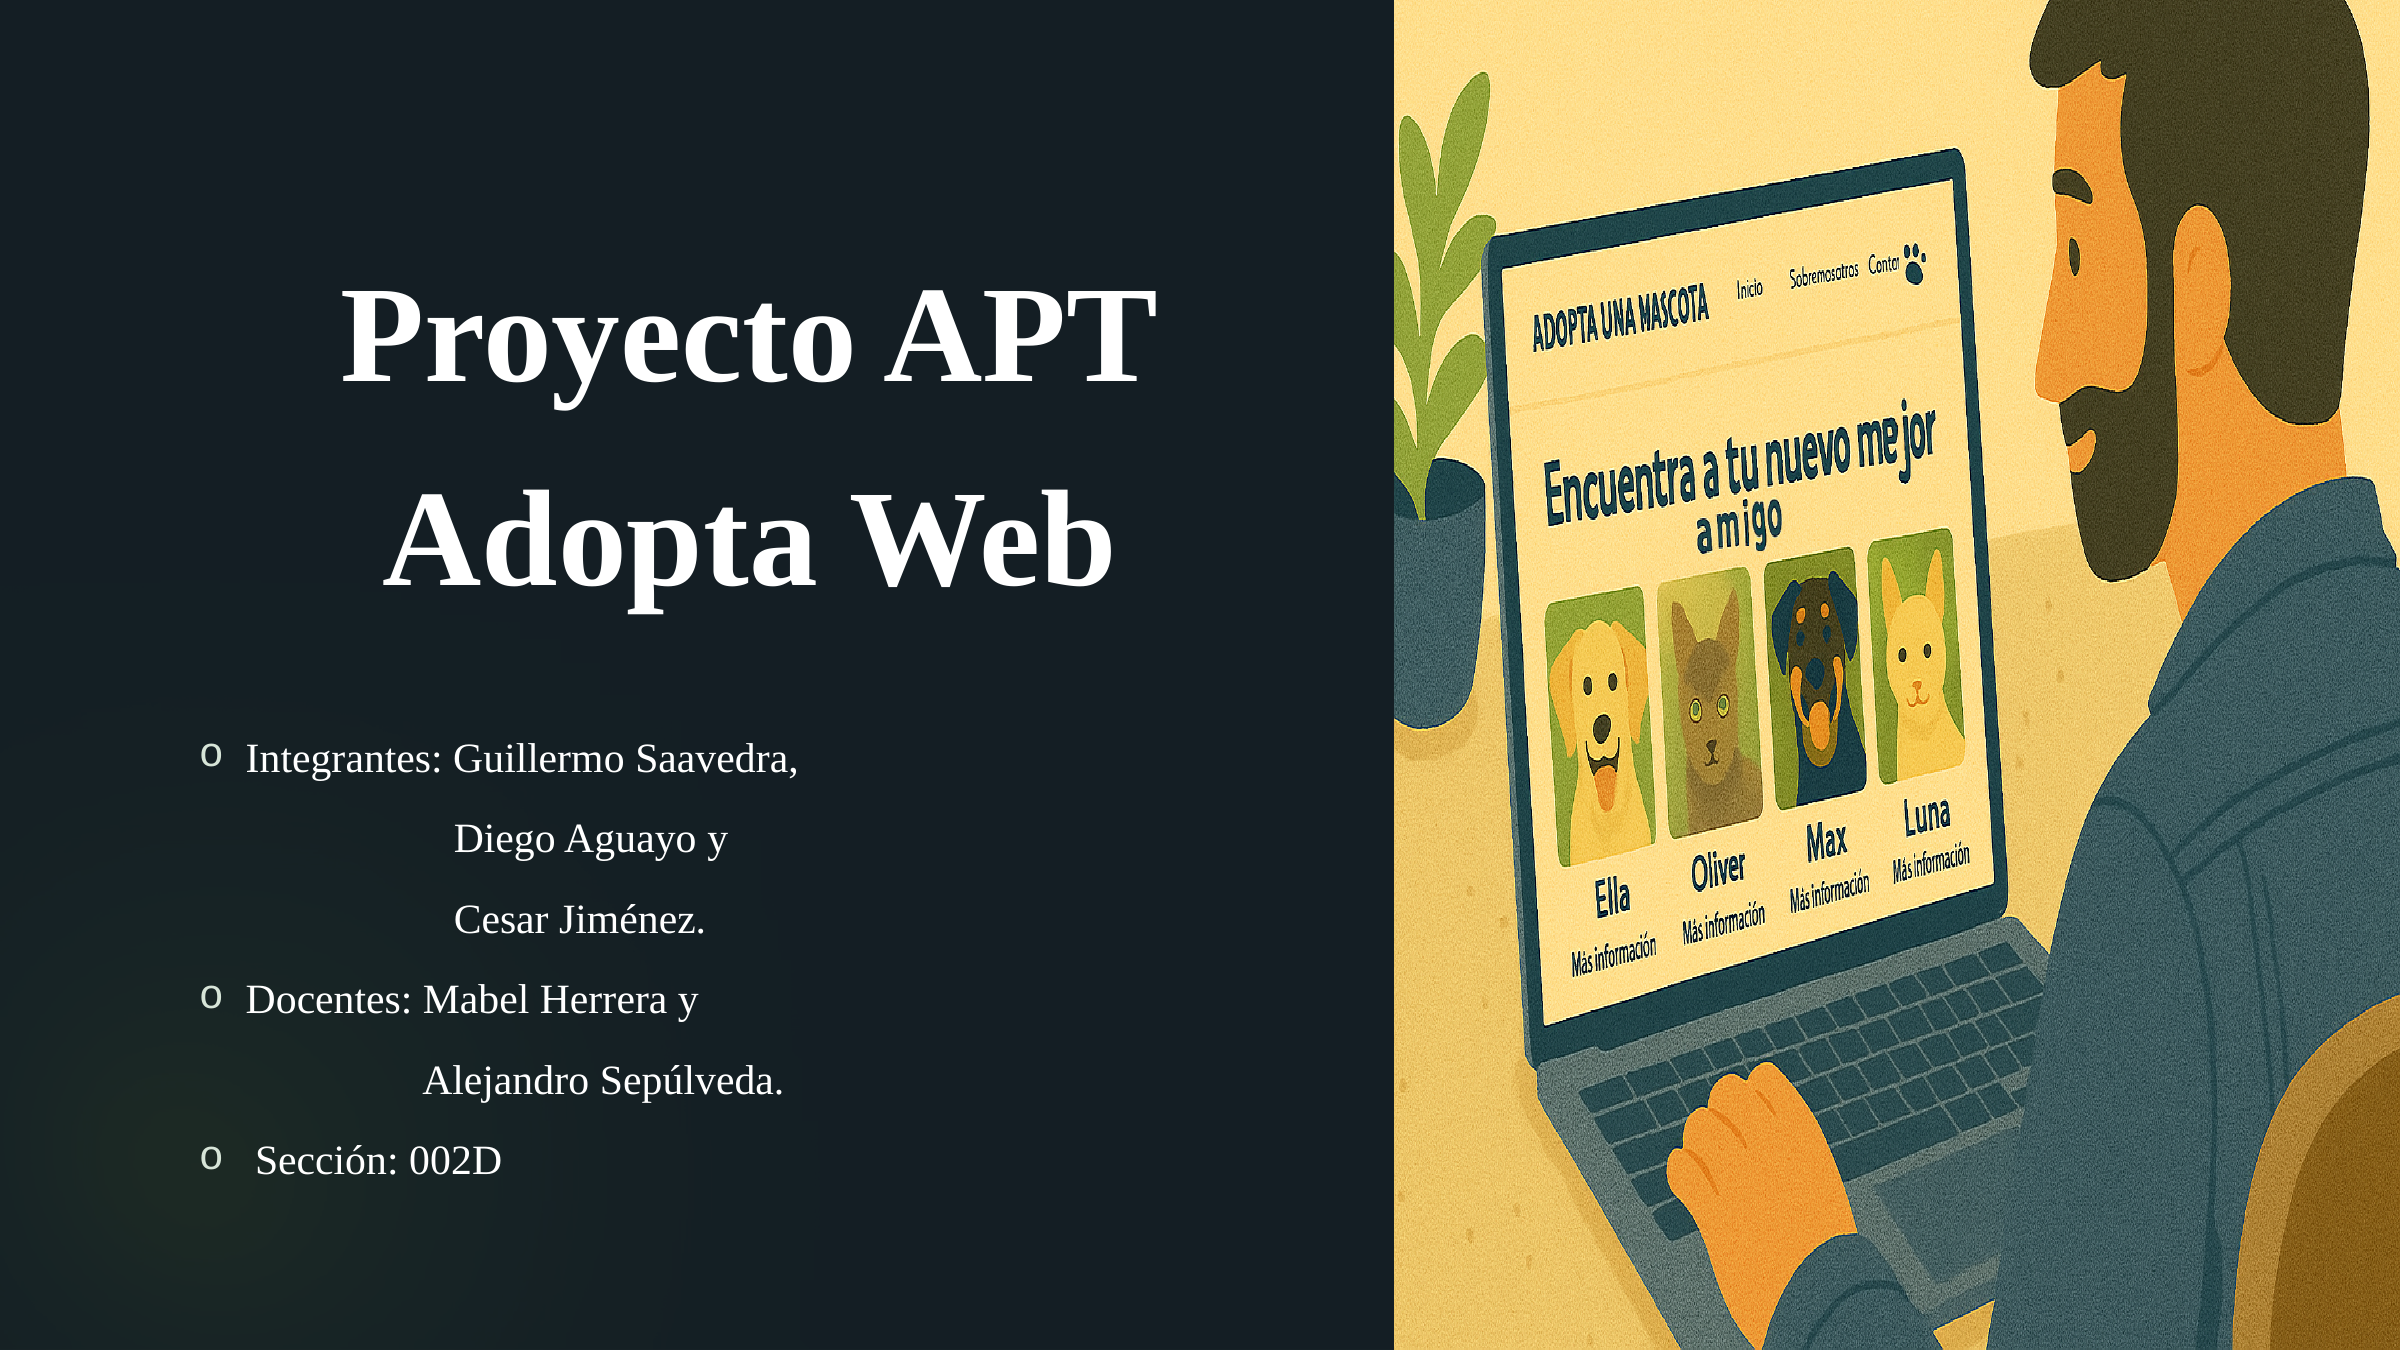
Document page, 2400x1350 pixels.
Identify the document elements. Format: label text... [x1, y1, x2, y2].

picture [1394, 0, 2400, 1350]
text_box Proyecto APT Adopta Web [130, 203, 1370, 611]
text_box Integrantes: Guillermo Saavedra, Diego Aguayo y Cesar Jiménez. Docentes: Mabel Herrera y Alejandro Sepúlveda. Sección: 002D [198, 700, 1389, 1265]
